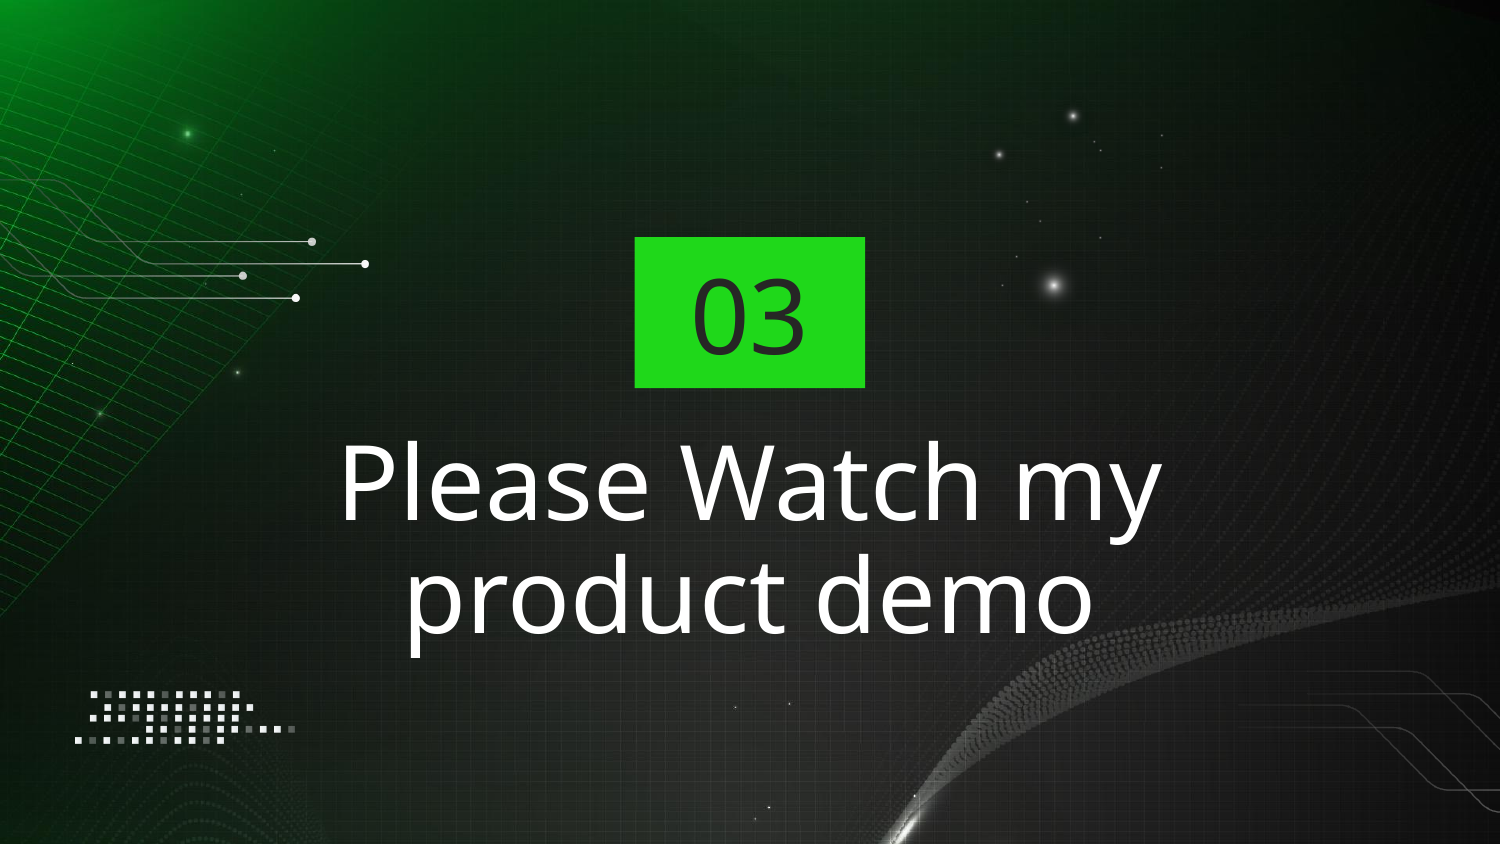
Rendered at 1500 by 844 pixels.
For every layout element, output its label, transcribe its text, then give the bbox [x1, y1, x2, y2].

title 03 [619, 243, 881, 382]
text_box [634, 382, 866, 389]
title Please Watch my product demo [118, 532, 1382, 671]
picture [0, 0, 1500, 844]
text_box [634, 237, 866, 243]
